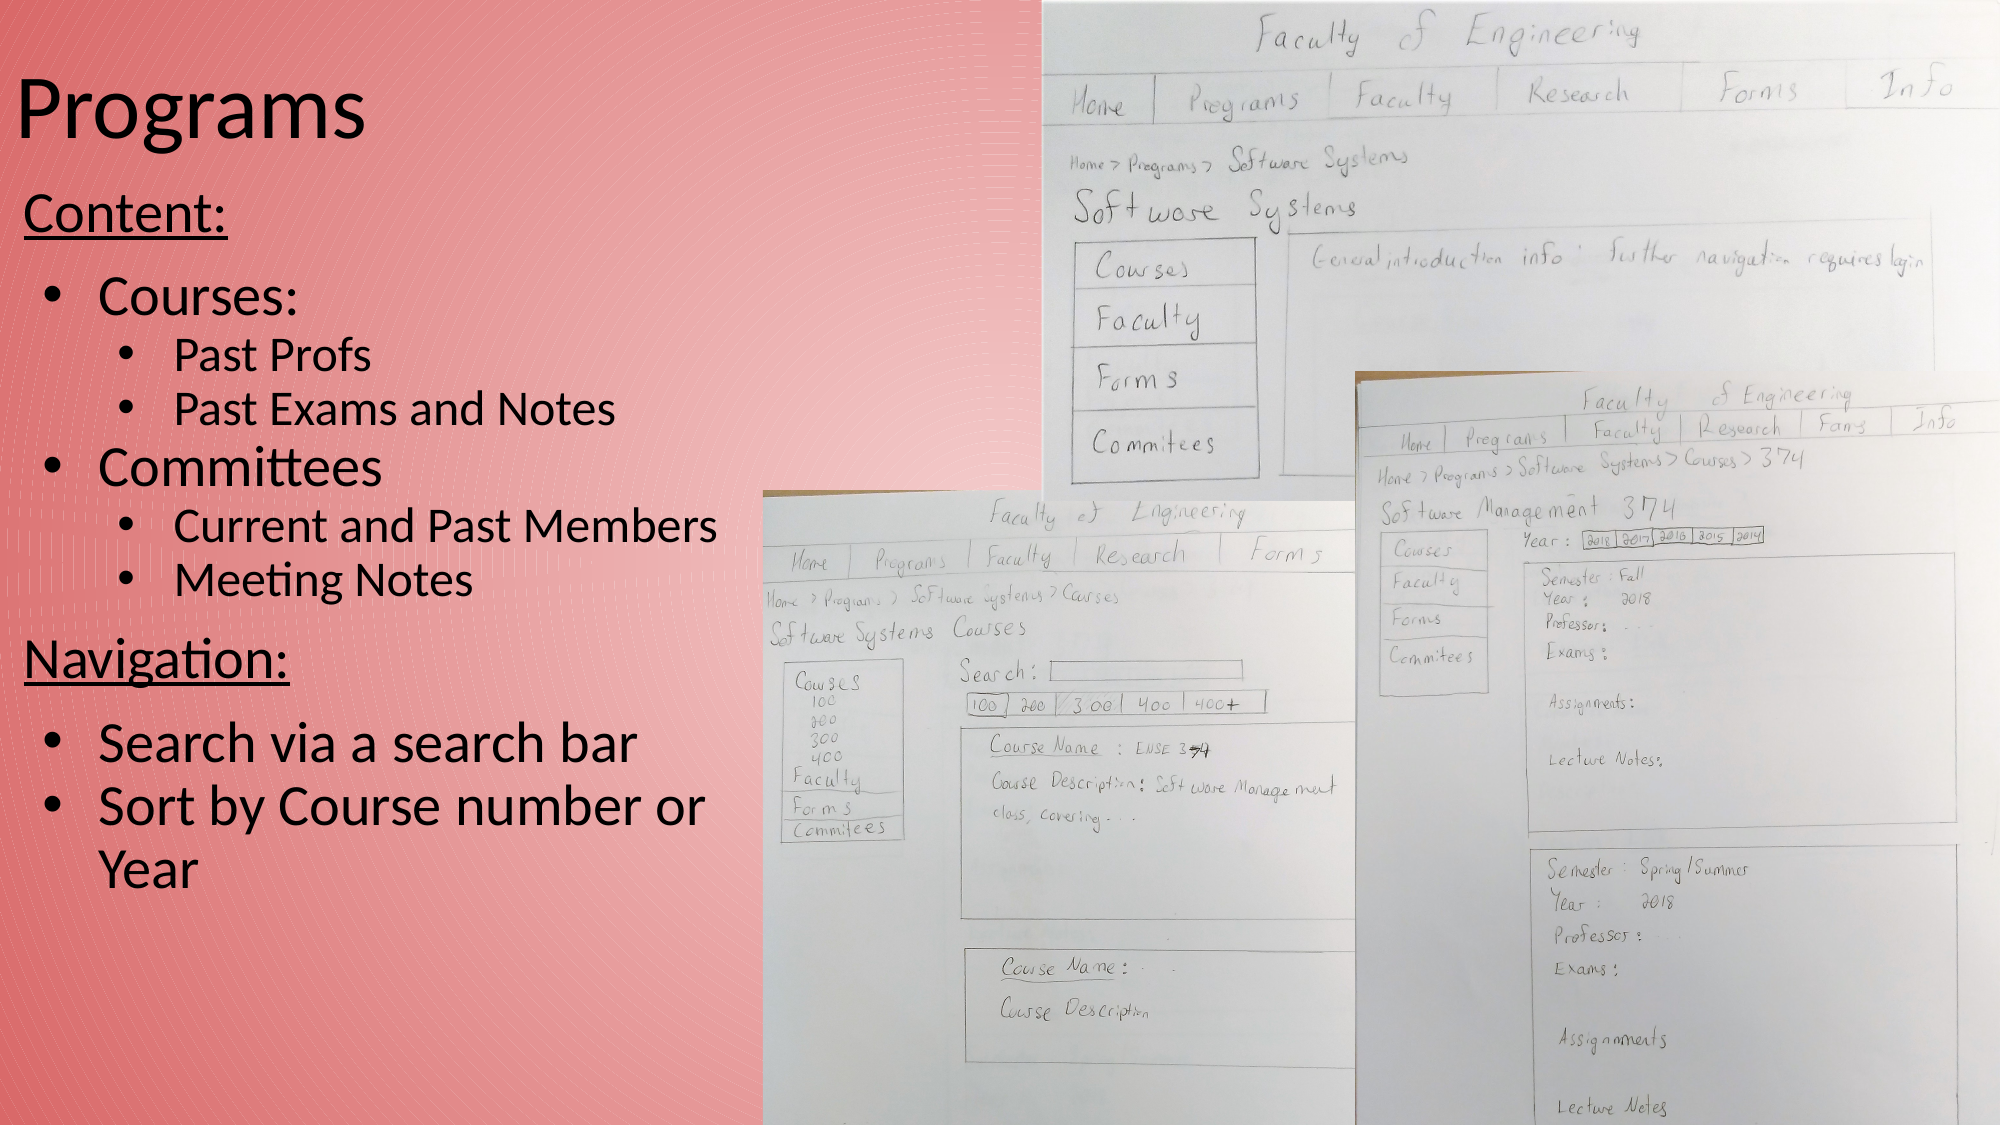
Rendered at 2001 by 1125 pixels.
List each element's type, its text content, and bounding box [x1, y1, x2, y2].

title Programs [0, 0, 1039, 218]
picture [762, 0, 2000, 1125]
list Content: Courses: Past Profs Past Exams and Notes Committees Current and Past Members Meeting Notes Navigation: Search via a search bar Sort by Course number or Year [8, 174, 763, 1105]
